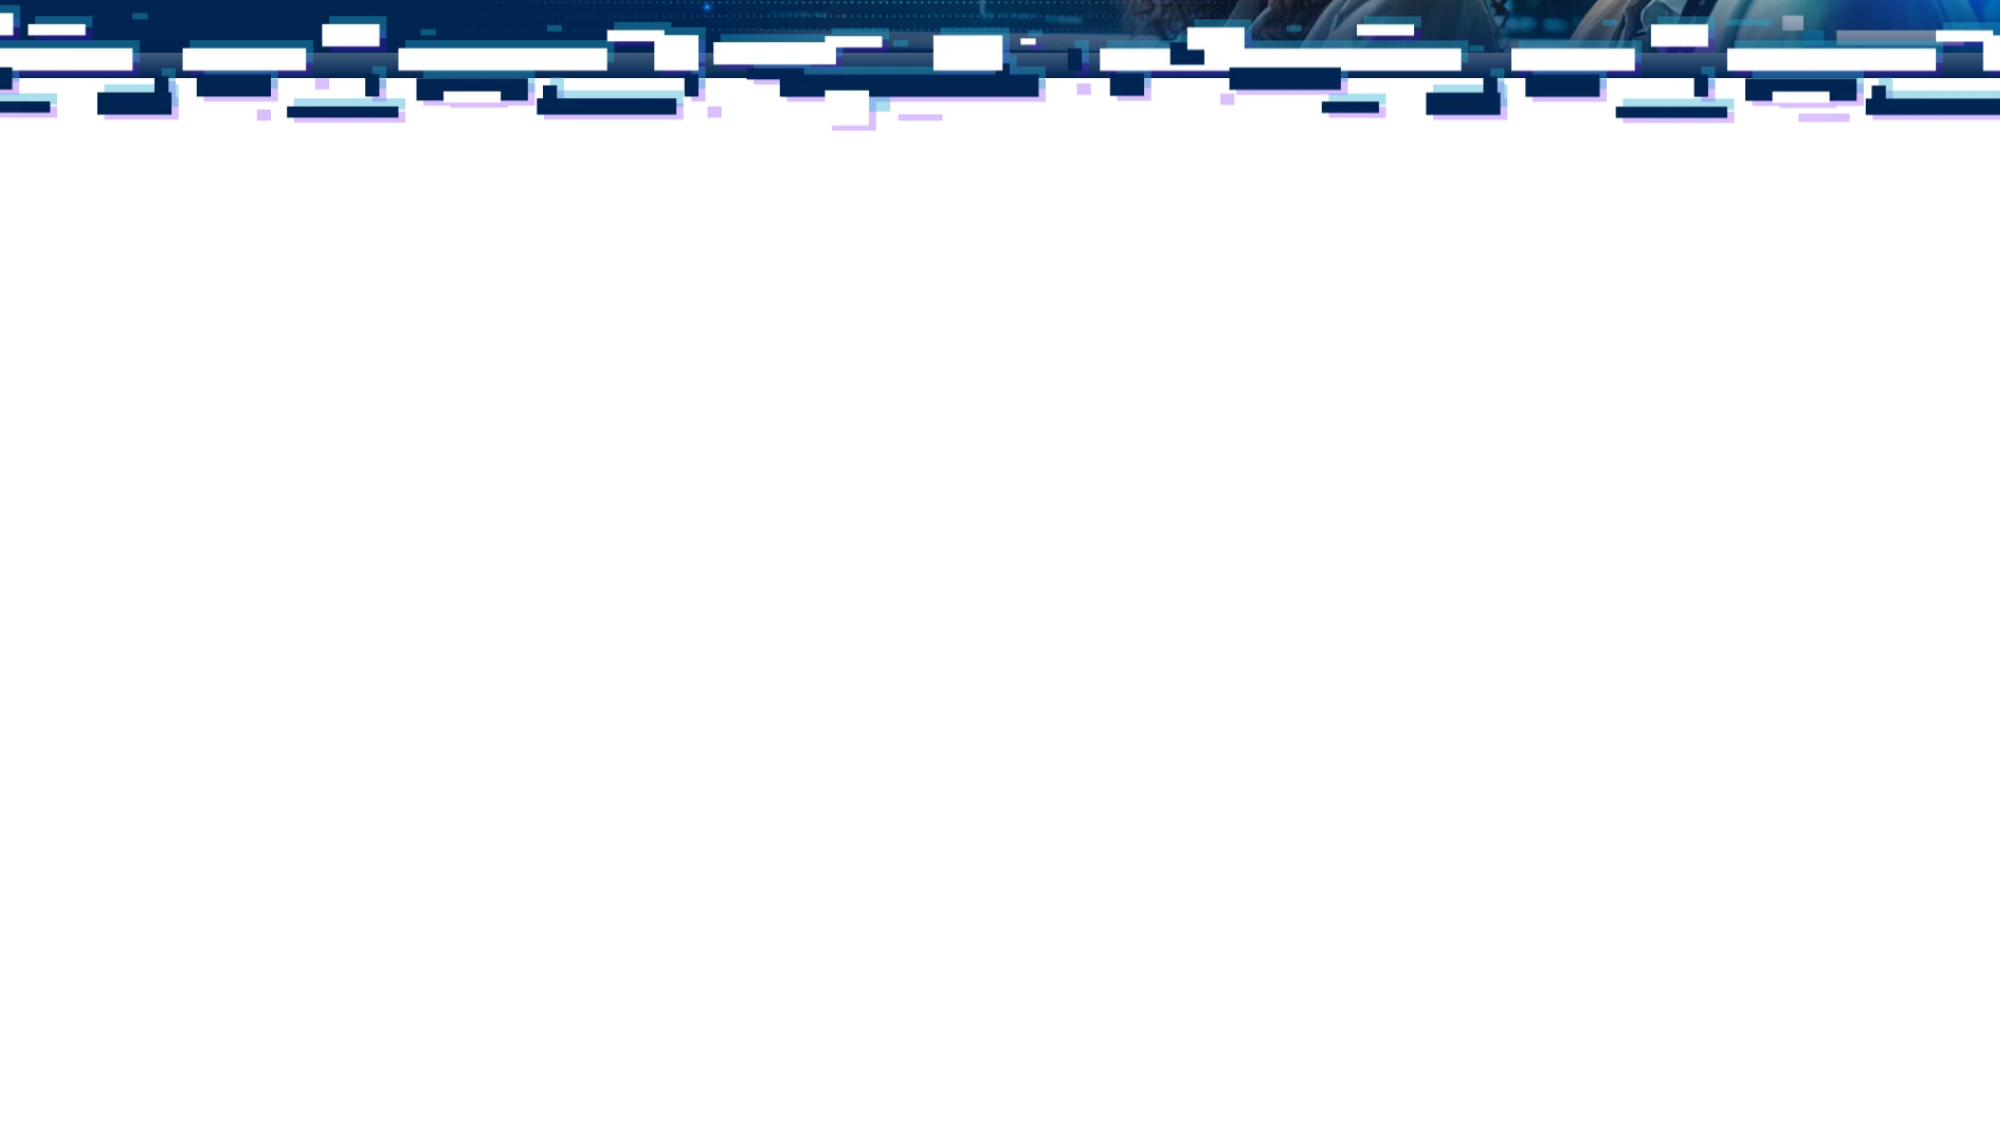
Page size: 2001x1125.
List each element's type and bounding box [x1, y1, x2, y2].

picture [0, 0, 2000, 153]
